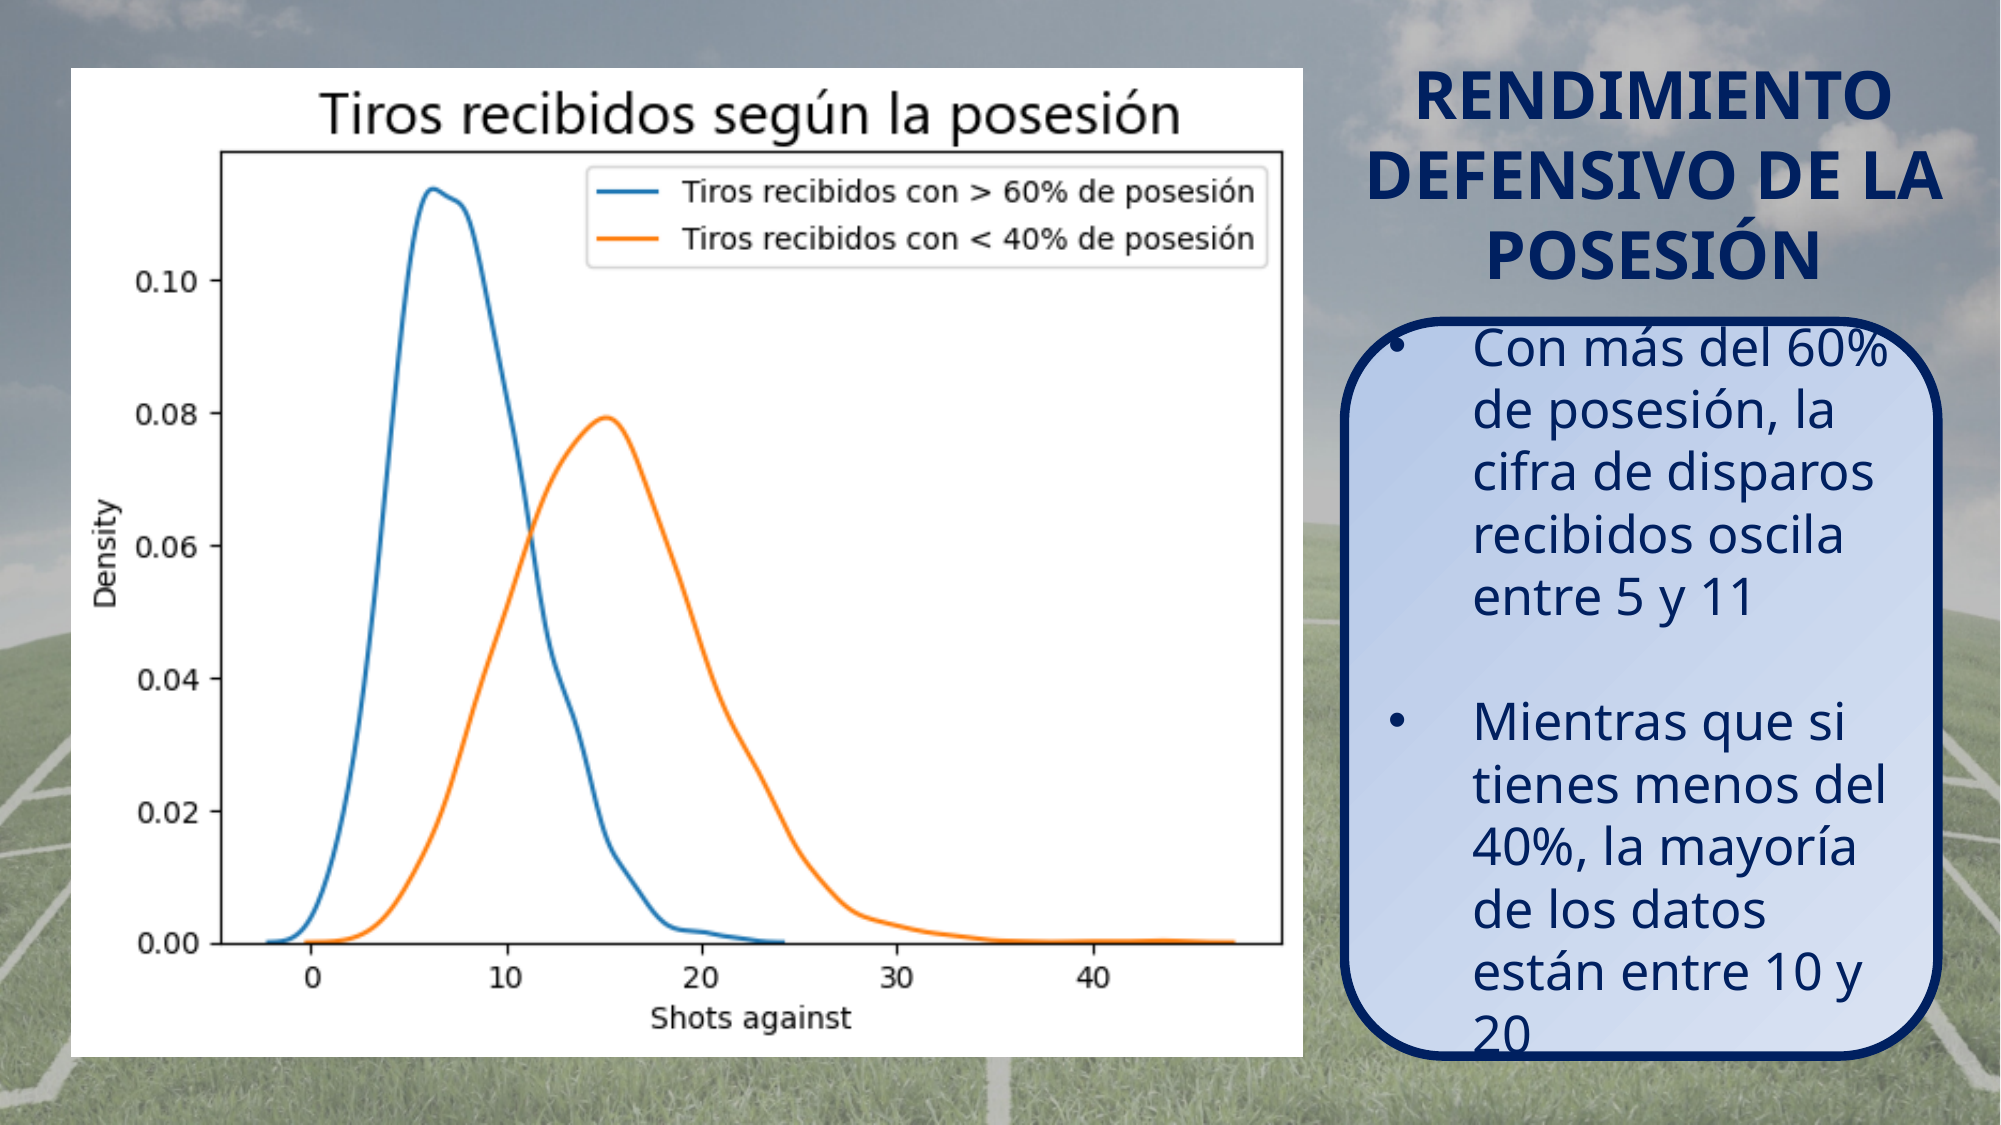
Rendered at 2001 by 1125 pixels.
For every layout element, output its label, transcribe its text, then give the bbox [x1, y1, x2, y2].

text_box Con más del 60% de posesión, la cifra de disparos recibidos oscila entre 5 y 11 Mientras que si tienes menos del 40%, la mayoría de los datos están entre 10 y 20 [1343, 320, 1939, 1058]
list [71, 68, 1303, 1057]
picture [0, 0, 2001, 1125]
text_box RENDIMIENTO DEFENSIVO DE LA POSESIÓN [1344, 45, 1965, 301]
